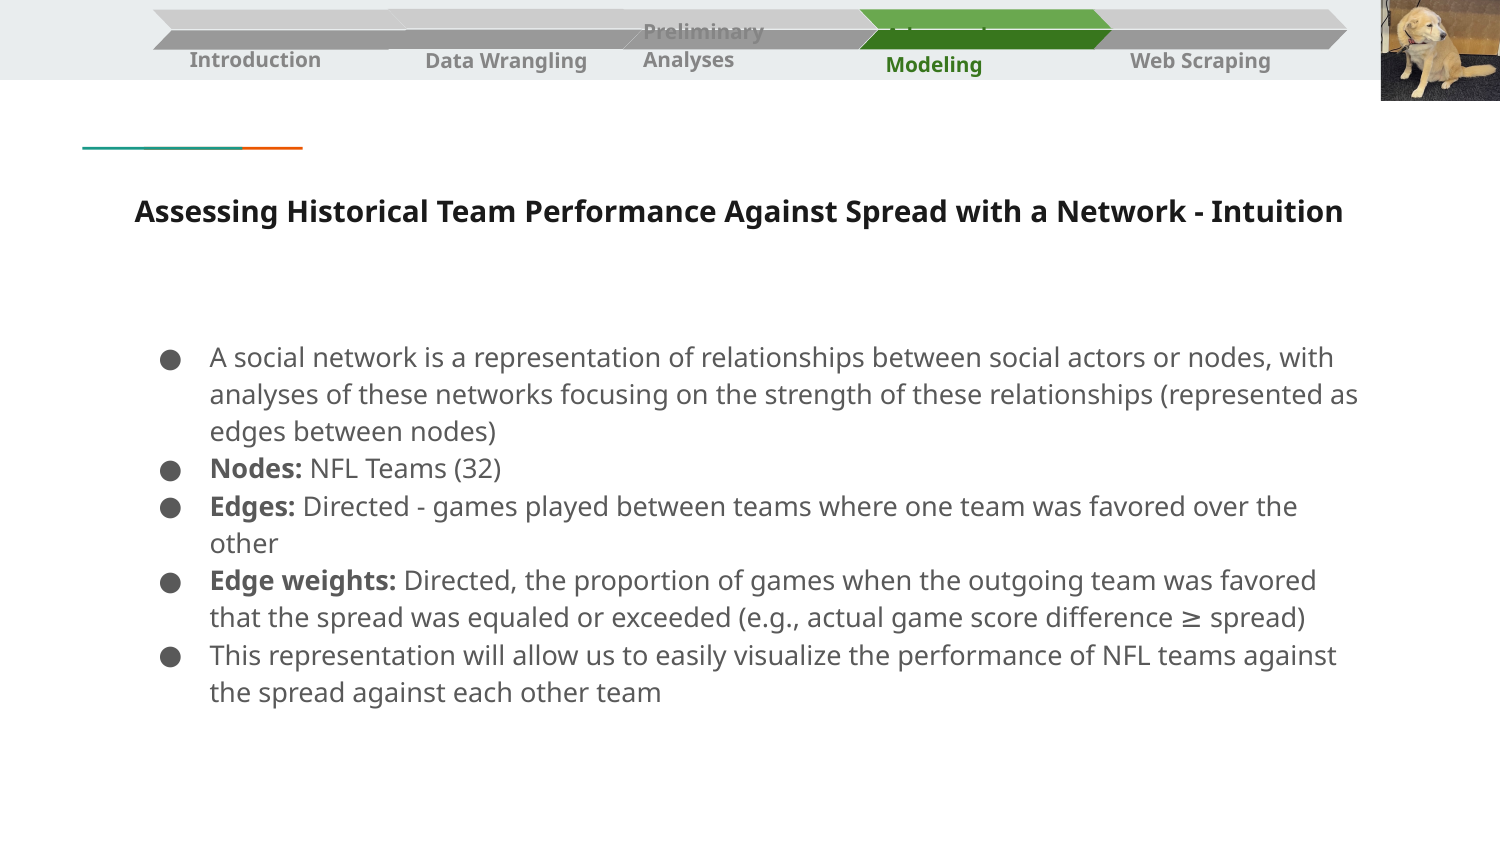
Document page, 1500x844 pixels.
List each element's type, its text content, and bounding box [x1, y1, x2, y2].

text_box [859, 9, 1090, 92]
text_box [152, 9, 408, 88]
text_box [406, 8, 642, 88]
title Assessing Historical Team Performance Against Spread with a Network - Intuition [119, 177, 1381, 266]
picture [1380, 0, 1500, 101]
list A social network is a representation of relationships between social actors or nodes, with analyses of these networks focusing on the strength of these relationships (represented as edges between nodes) Nodes: NFL Teams (32) Edges: Directed - games played between teams where one team was favored over the other Edge weights: Directed, the proportion of games when the outgoing team was favored that the spread was equaled or exceeded (e.g., actual game score difference ≥ spread) This representation will allow us to easily visualize the performance of NFL teams against the spread against each other team [119, 320, 1381, 764]
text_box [644, 9, 857, 88]
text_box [1092, 9, 1348, 88]
